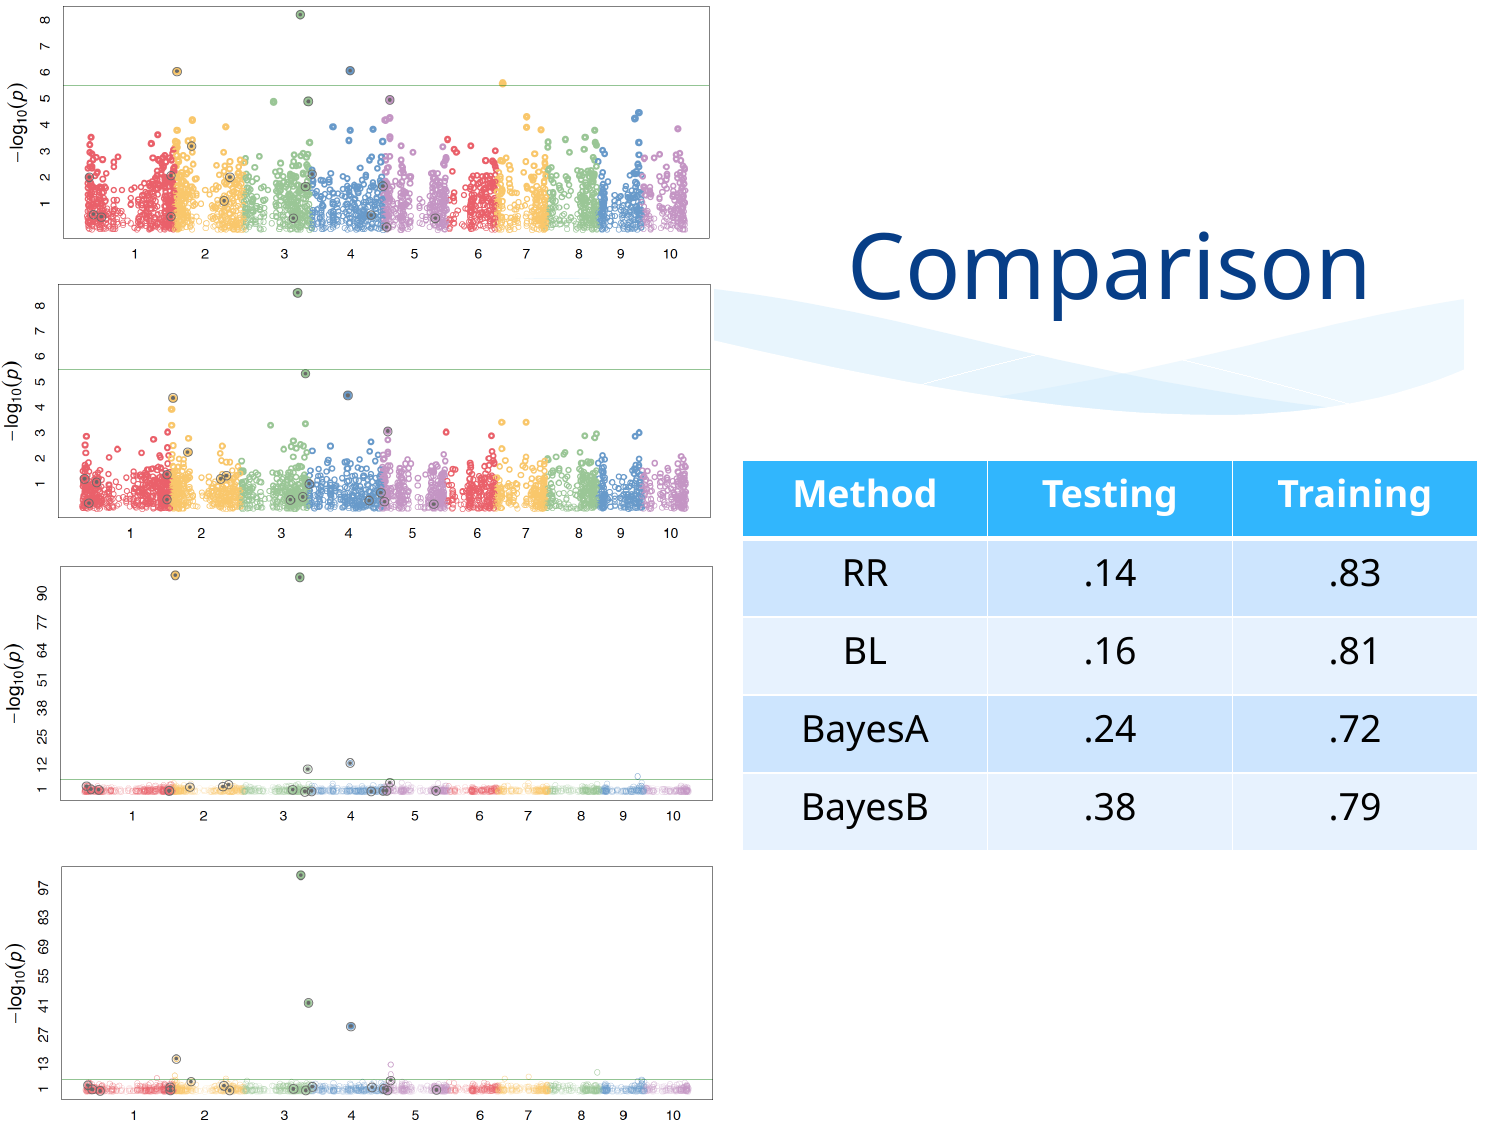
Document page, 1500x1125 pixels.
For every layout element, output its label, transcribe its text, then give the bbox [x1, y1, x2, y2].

table_cell .83 [1233, 541, 1477, 616]
picture [0, 279, 714, 548]
table_header Testing [988, 461, 1232, 536]
table_cell RR [743, 541, 987, 616]
table_cell .16 [988, 618, 1232, 694]
table_cell BL [743, 618, 987, 694]
table_cell .14 [988, 541, 1232, 616]
table_cell BayesB [743, 774, 987, 850]
table_cell .81 [1233, 618, 1477, 694]
title Comparison [825, 159, 1396, 366]
picture [2, 862, 718, 1125]
table_cell .38 [988, 774, 1232, 850]
table_cell .72 [1233, 696, 1477, 772]
table_header Training [1233, 461, 1477, 536]
table_cell BayesA [743, 696, 987, 772]
picture [0, 0, 714, 263]
table_cell .24 [988, 696, 1232, 772]
table_cell .79 [1233, 774, 1477, 850]
picture [0, 562, 717, 826]
table_header Method [743, 461, 987, 536]
